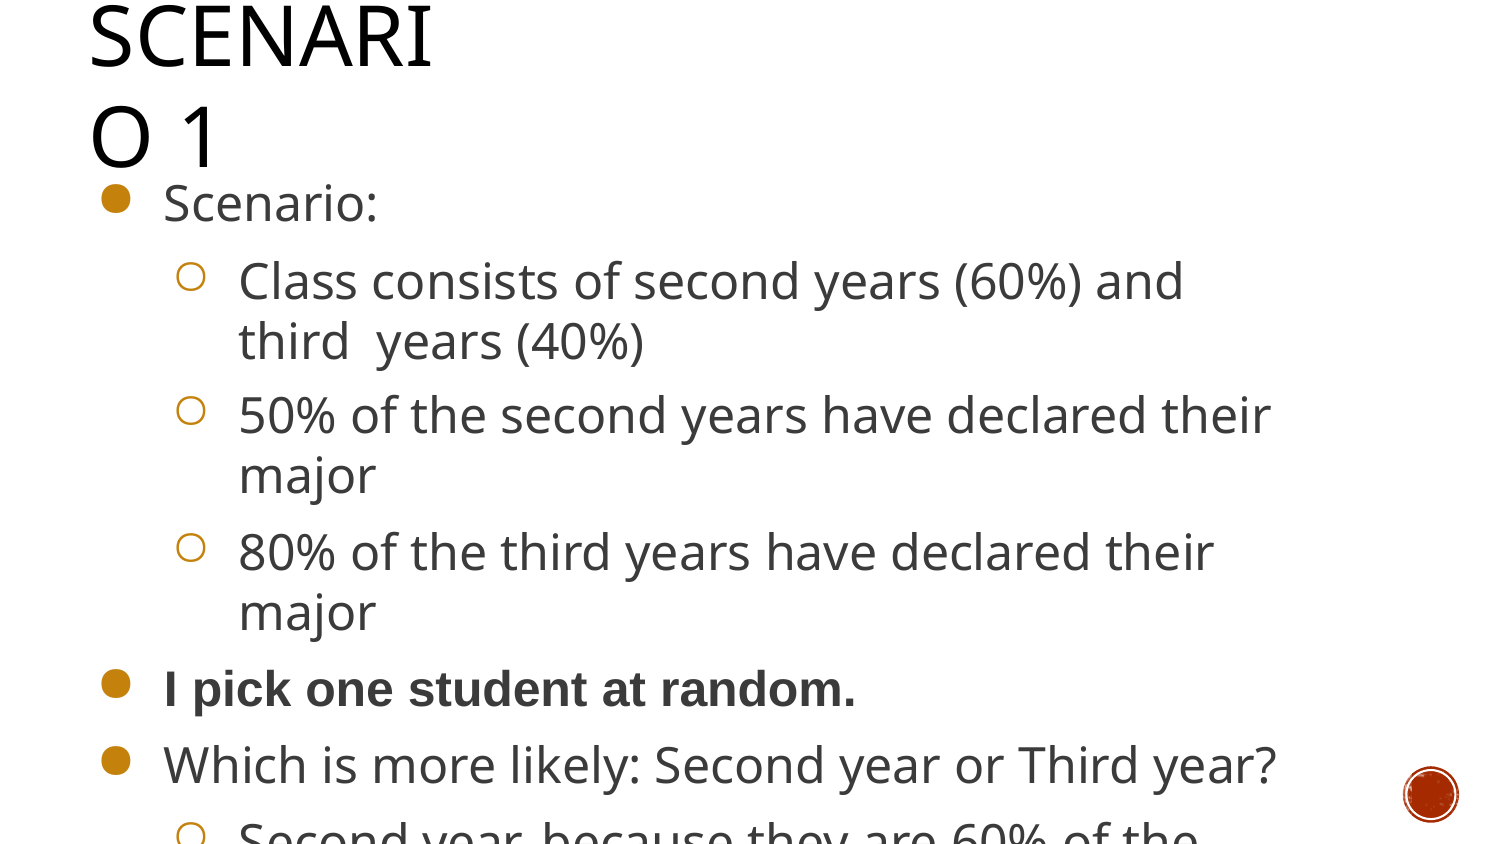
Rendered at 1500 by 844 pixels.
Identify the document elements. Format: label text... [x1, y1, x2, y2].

title Scenario 1 [86, 0, 470, 185]
text_box Scenario: Class consists of second years (60%) and third years (40%) 50% of the second years have declared their major 80% of the third years have declared their major I pick one student at random. Which is more likely: Second year or Third year? Second year, because they are 60% of the class [94, 152, 1369, 844]
